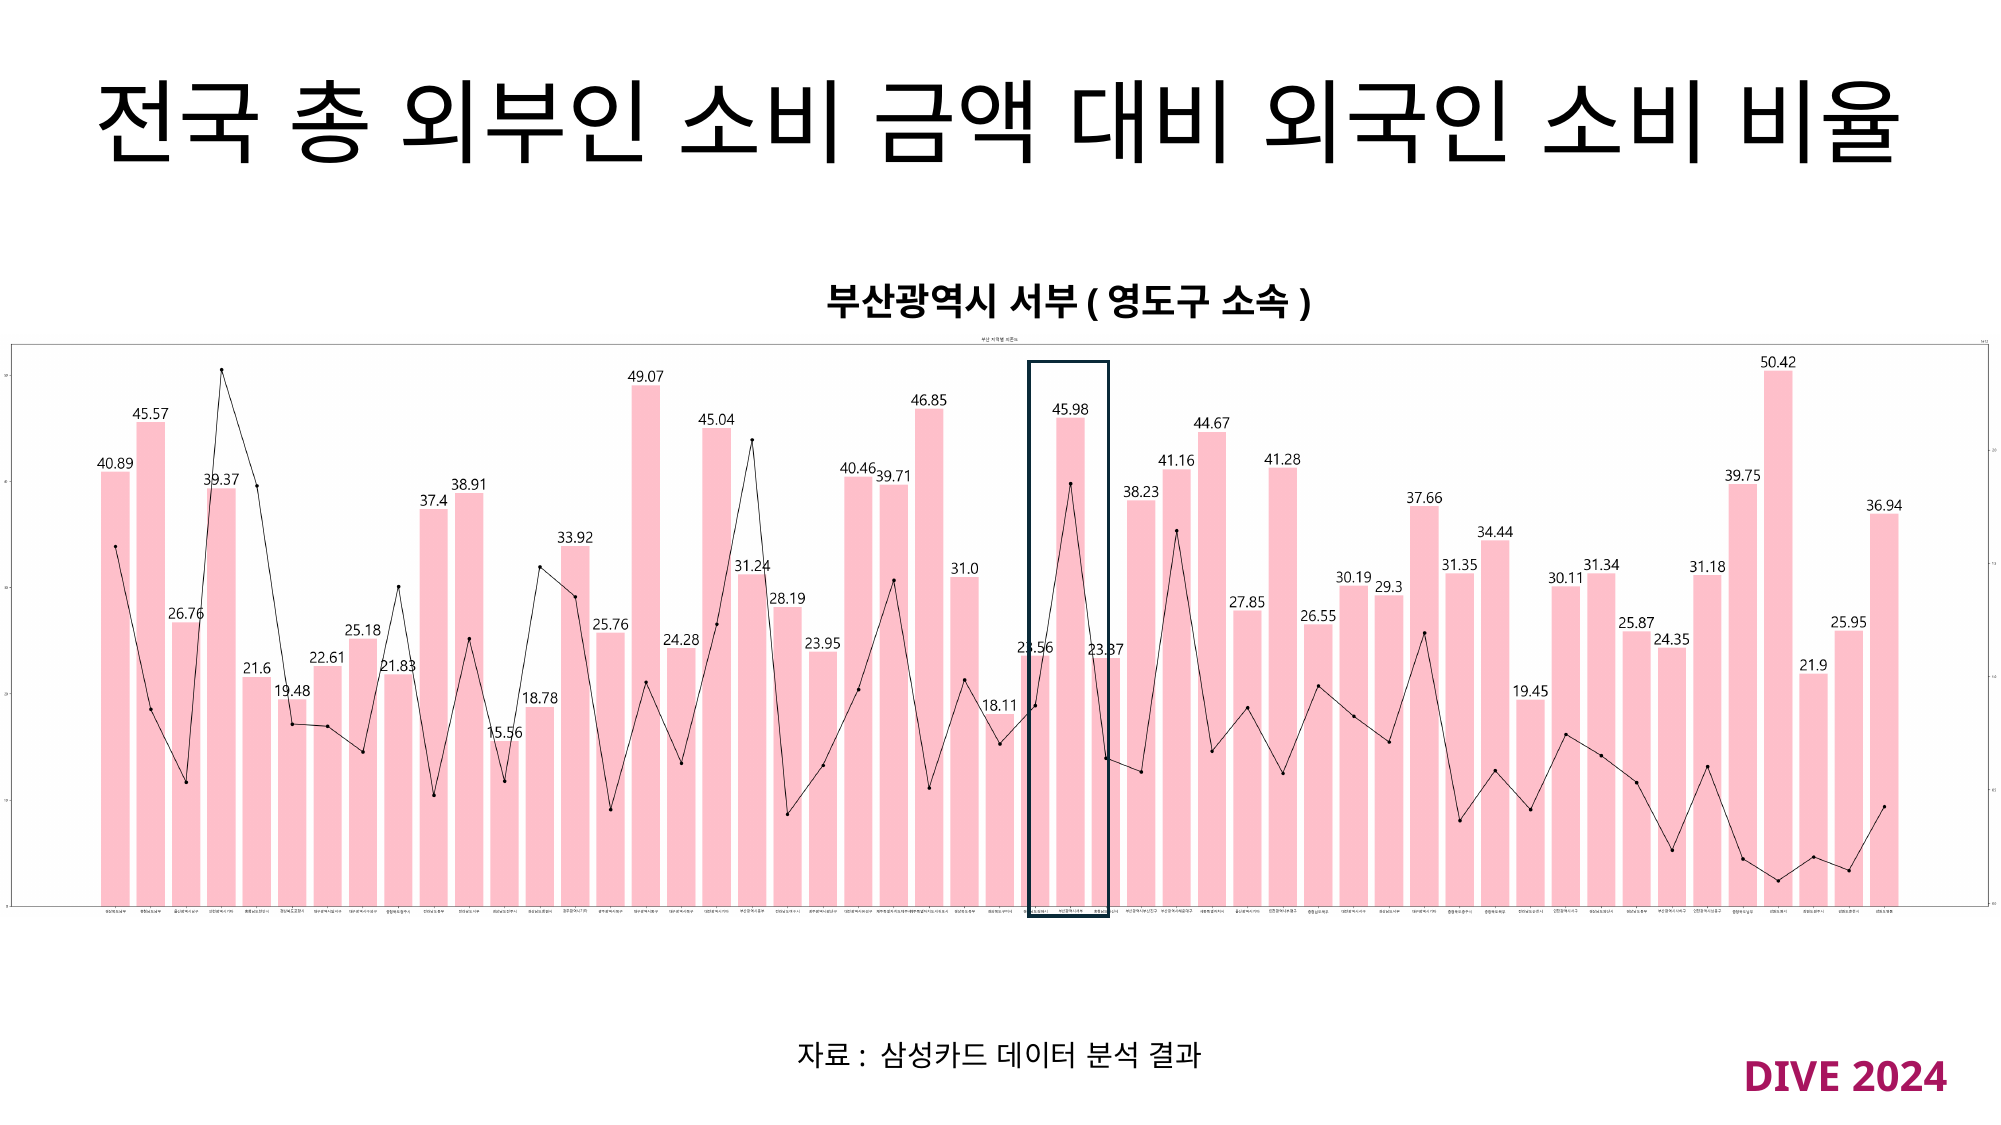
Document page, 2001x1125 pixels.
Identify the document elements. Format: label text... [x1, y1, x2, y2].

text_box 자료: 삼성카드 데이터 분석 결과 [714, 1029, 1286, 1080]
title 전국 총 외부인 소비 금액 대비 외국인 소비 비율 [68, 18, 1932, 236]
list 부산광역시 서부(영도구 소속) [790, 258, 1348, 333]
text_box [0, 333, 2000, 917]
